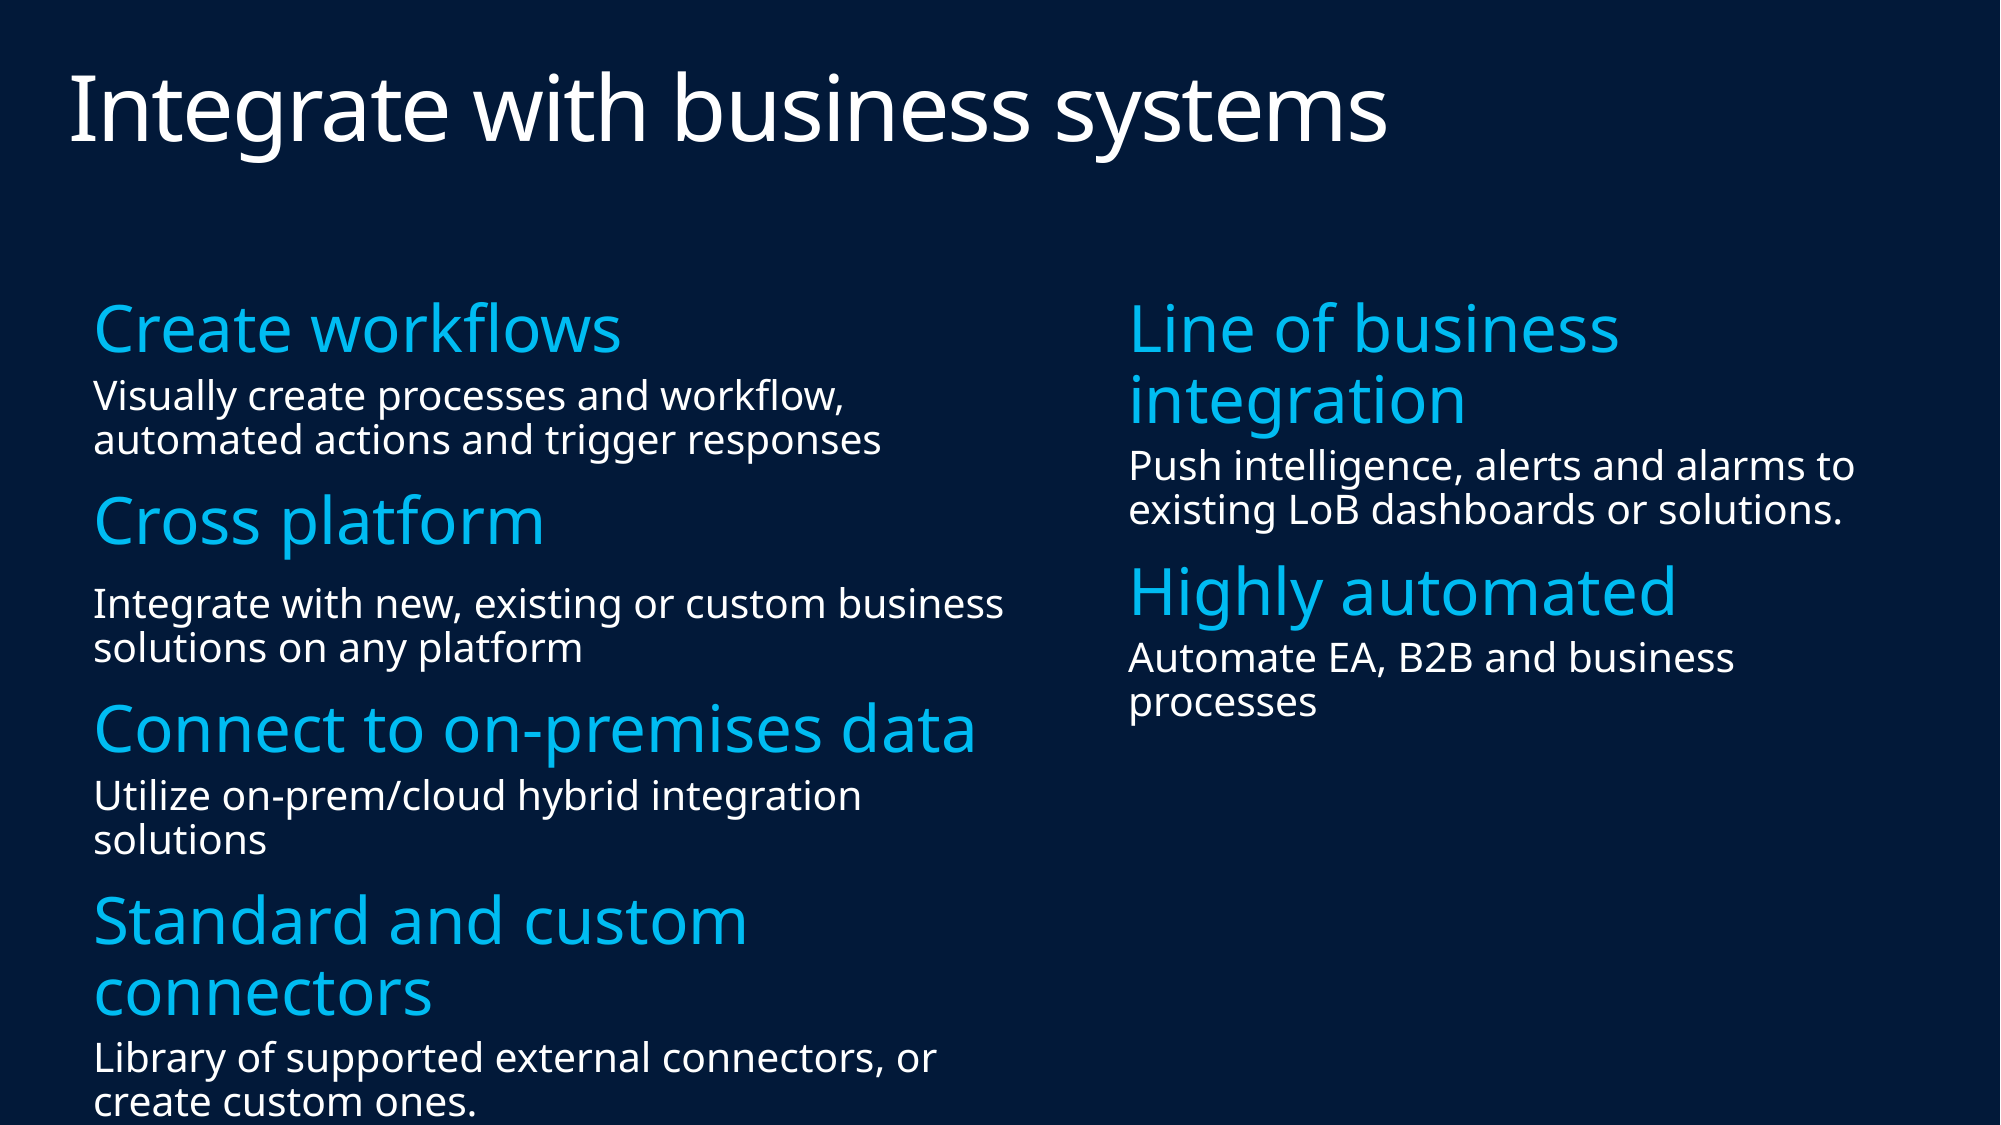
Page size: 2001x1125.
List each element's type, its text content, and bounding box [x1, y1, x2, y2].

title Integrate with business systems [44, 47, 1957, 196]
list Line of business integration Push intelligence, alerts and alarms to existing LoB dashboards or solutions. Highly automated Automate EA, B2B and business processes [1104, 281, 1957, 947]
list Create workflows Visually create processes and workflow, automated actions and trigger responses Cross platform Integrate with new, existing or custom business solutions on any platform Connect to on-premises data Utilize on-prem/cloud hybrid integration solutions Standard and custom connectors Library of supported external connectors, or create custom ones. [69, 281, 1067, 1039]
